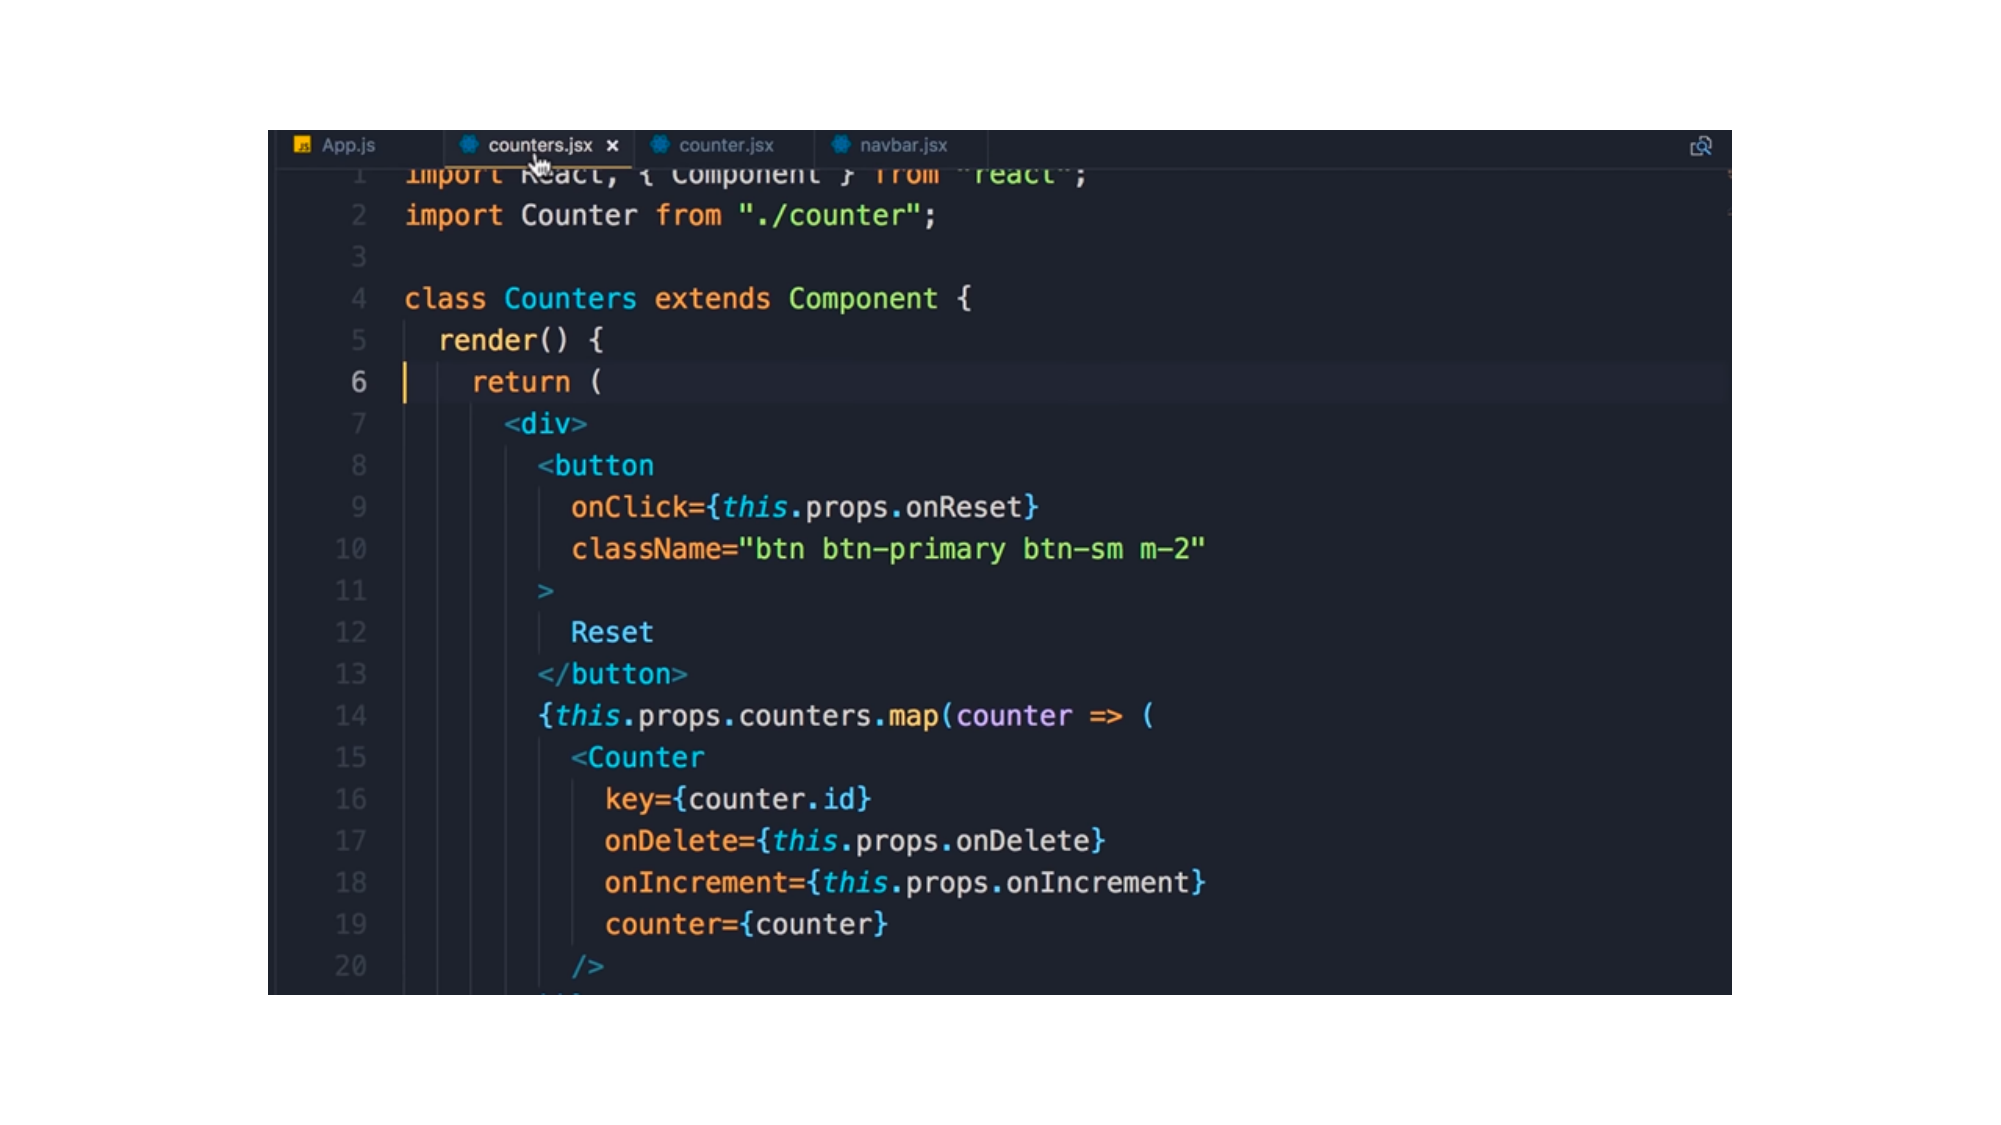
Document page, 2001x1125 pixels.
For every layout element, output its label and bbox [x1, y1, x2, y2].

picture [268, 130, 1732, 995]
